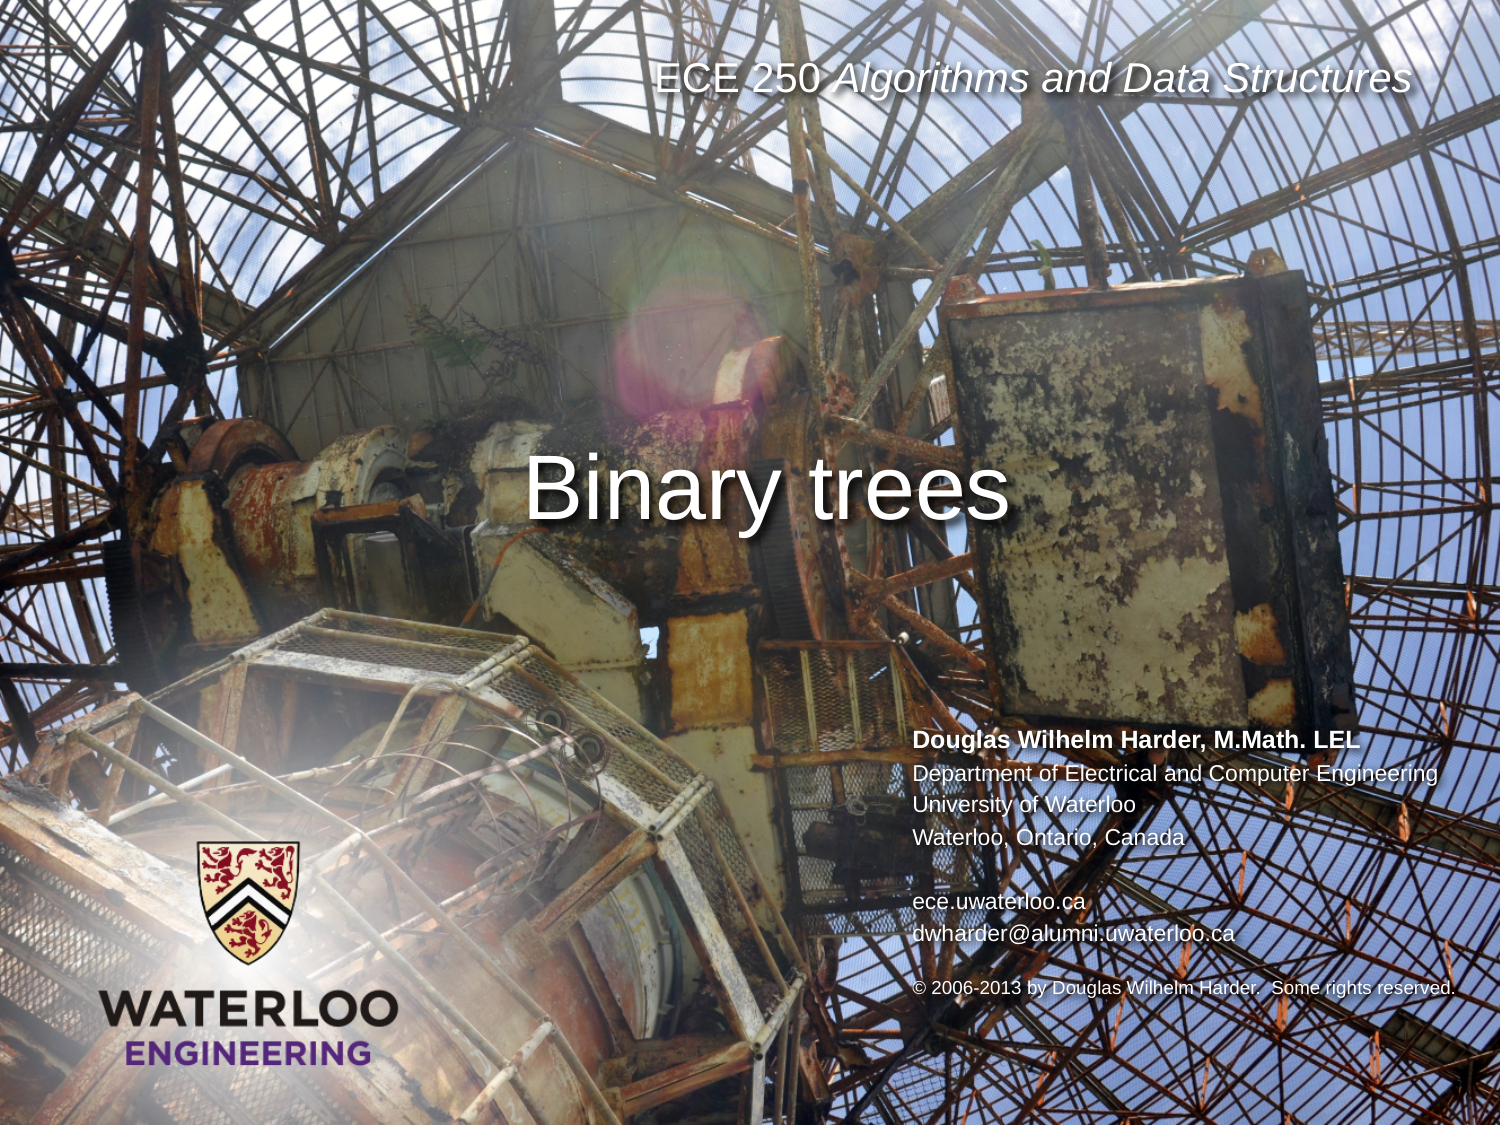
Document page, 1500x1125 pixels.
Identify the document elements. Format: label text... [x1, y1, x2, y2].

text_box Binary trees [88, 420, 1447, 546]
picture [0, 0, 1500, 1125]
